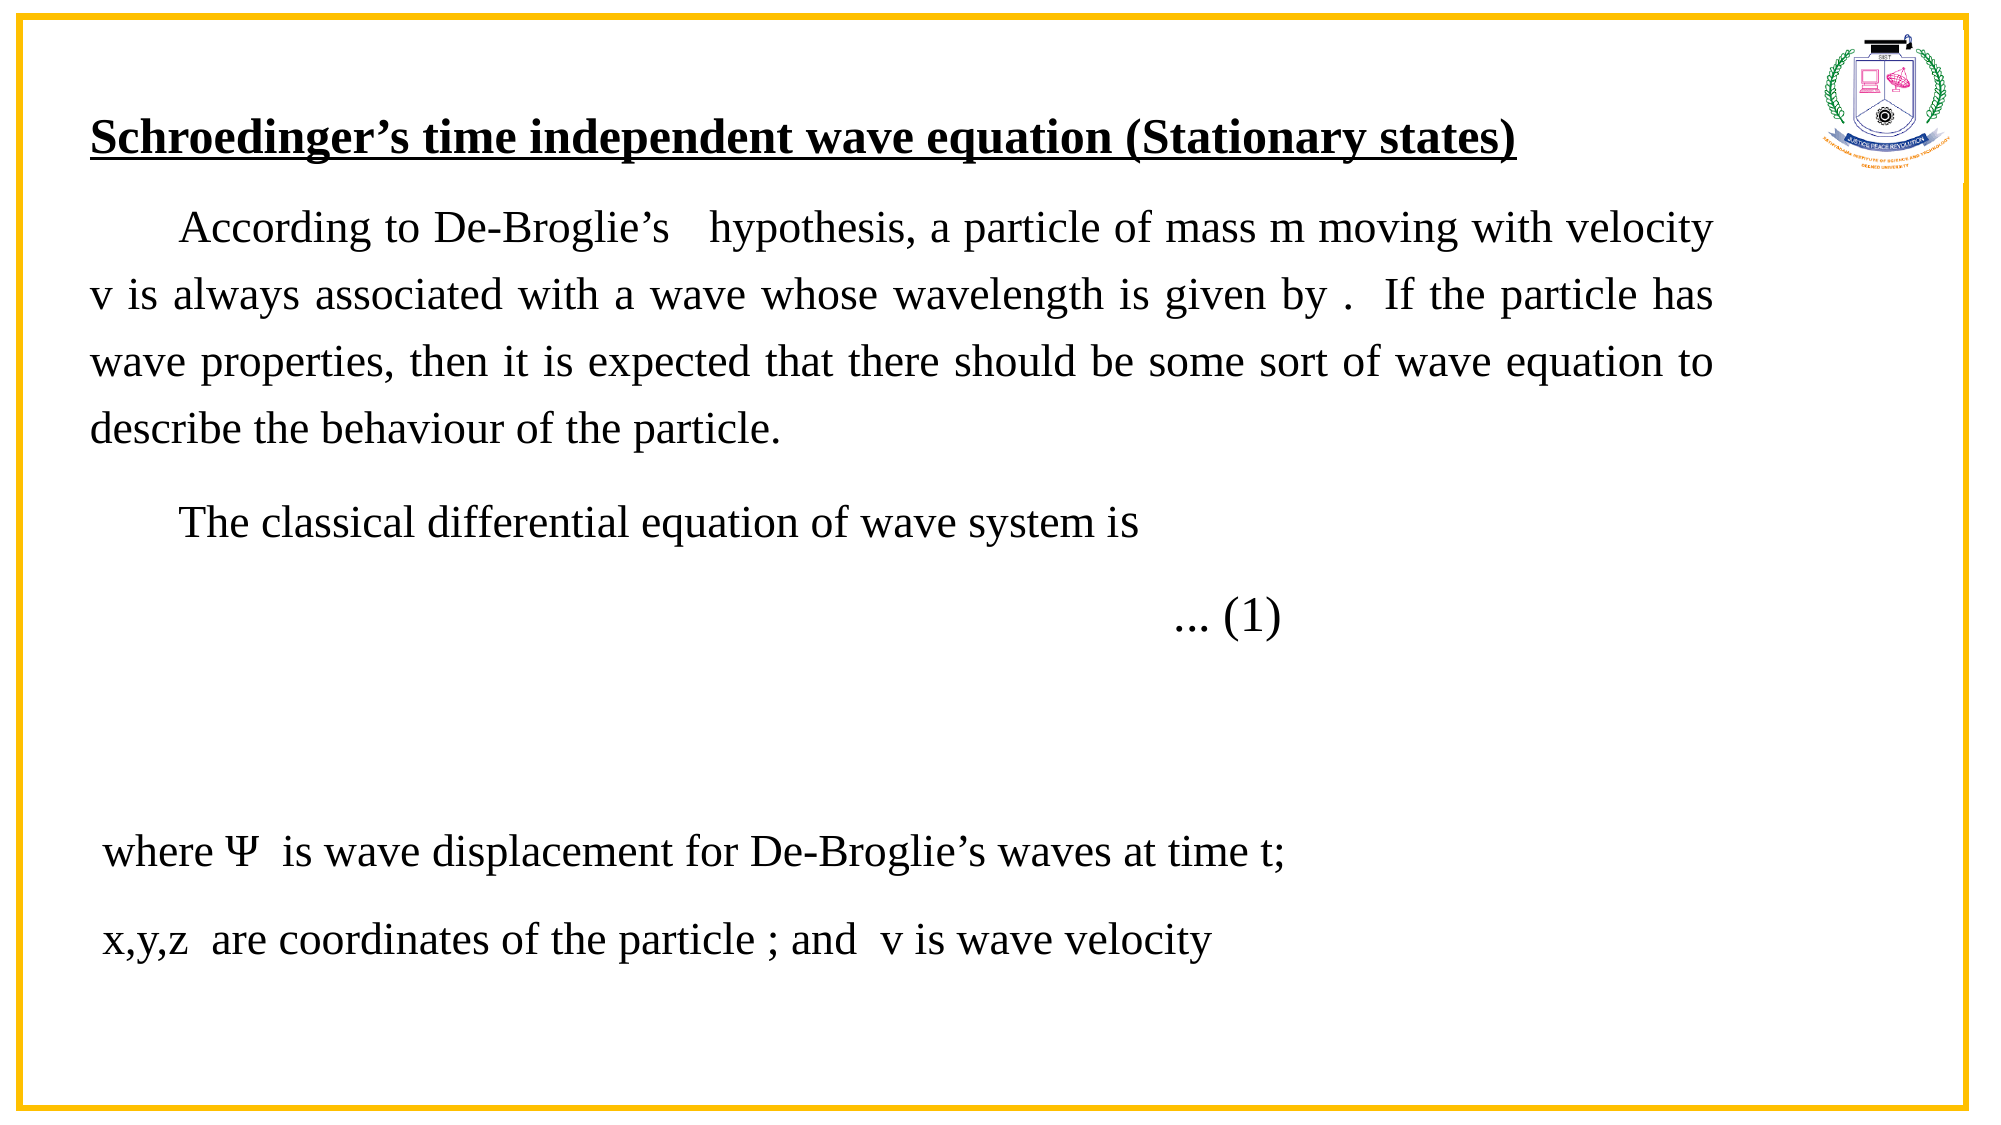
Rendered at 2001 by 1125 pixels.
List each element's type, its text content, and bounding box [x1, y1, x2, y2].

text_box where Ψ is wave displacement for De-Broglie’s waves at time t; x,y,z are coordinates of the particle ; and v is wave velocity [87, 801, 1565, 972]
picture [1806, 30, 1964, 183]
text_box [74, 46, 1531, 1090]
text_box [18, 16, 1967, 1109]
